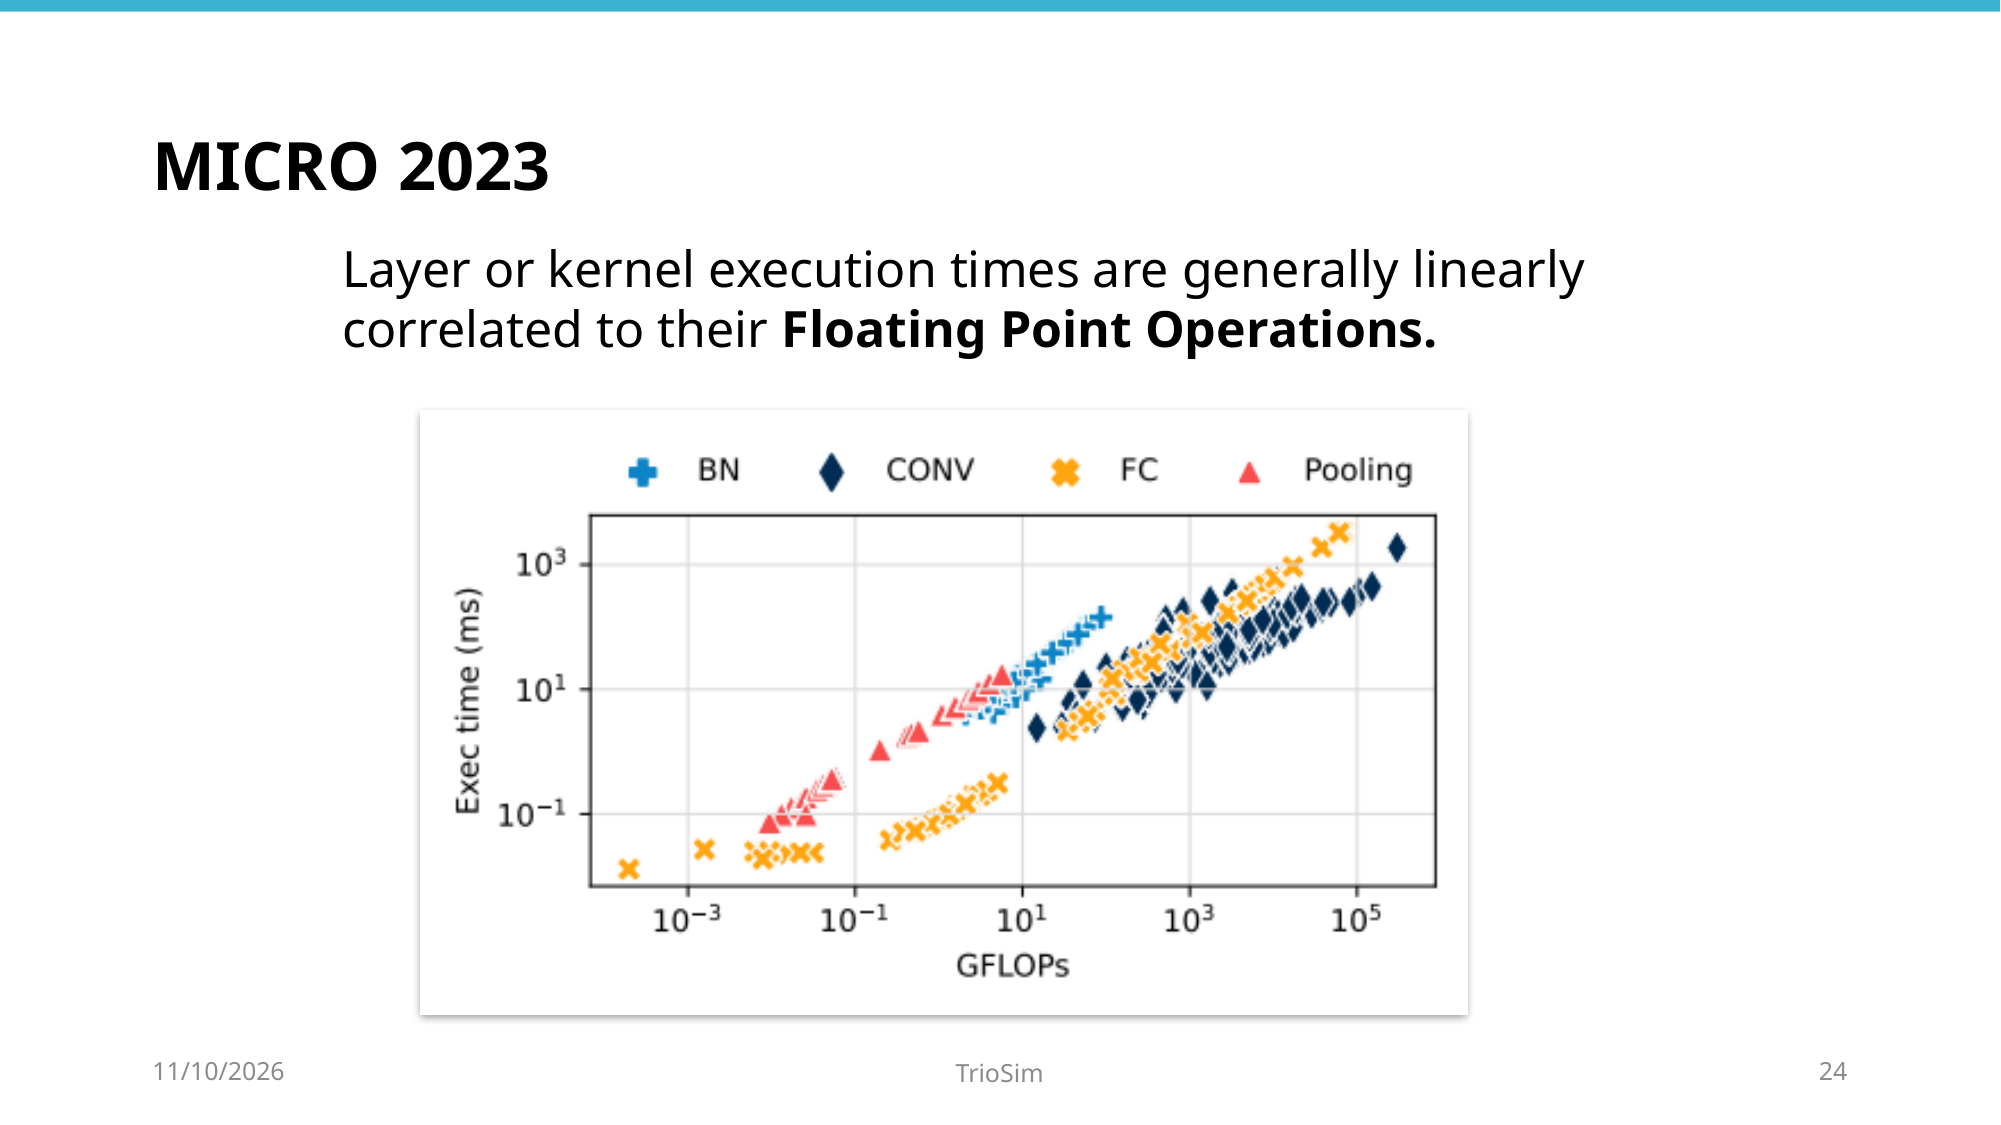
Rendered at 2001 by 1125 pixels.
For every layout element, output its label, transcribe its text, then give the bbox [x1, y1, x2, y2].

slide_number 24 [1412, 1042, 1863, 1103]
footer TrioSim [662, 1042, 1338, 1103]
title MICRO 2023 [137, 59, 1863, 278]
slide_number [137, 1042, 588, 1103]
picture [434, 424, 1453, 1001]
text_box Layer or kernel execution times are generally linearly correlated to their Floating Point Operations. [327, 230, 1810, 366]
